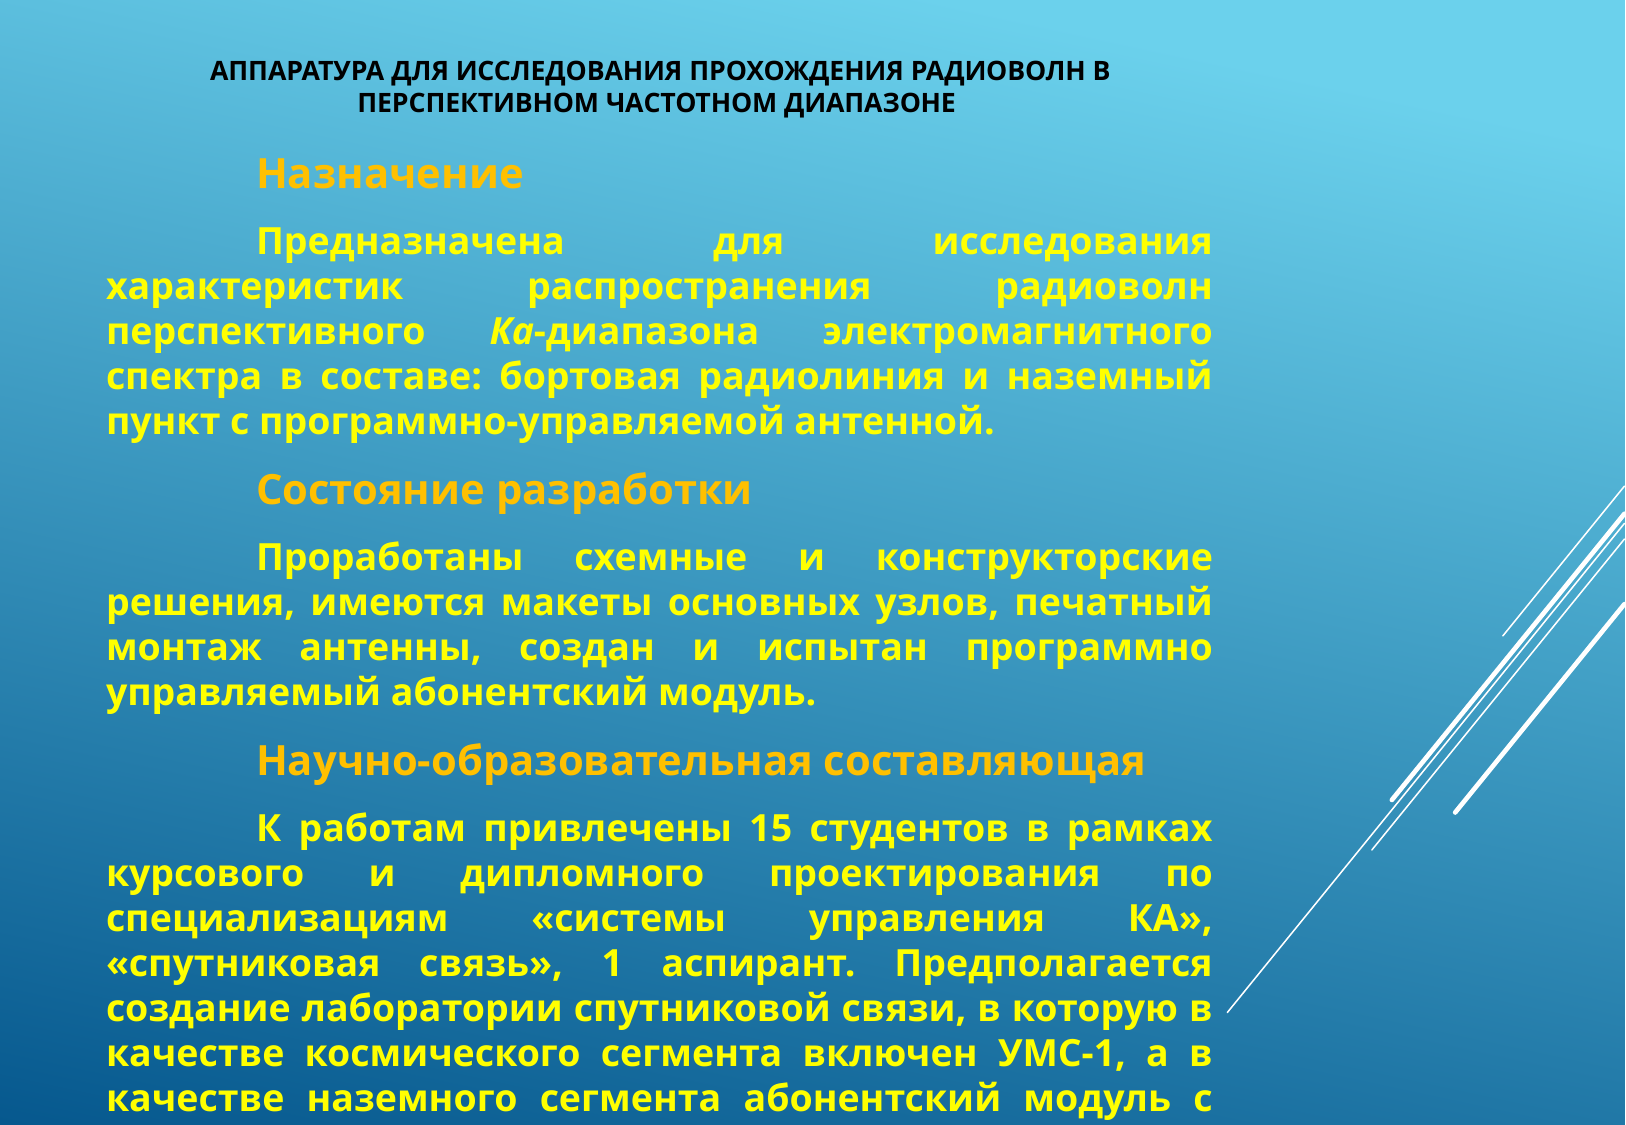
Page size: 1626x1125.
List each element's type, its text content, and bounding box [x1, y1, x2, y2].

list Назначение Предназначена для исследования характеристик распространения радиоволн перспективного Ка-диапазона электромагнитного спектра в составе: бортовая радиолиния и наземный пункт с программно-управляемой антенной. Состояние разработки Проработаны схемные и конструкторские решения, имеются макеты основных узлов, печатный монтаж антенны, создан и испытан программно управляемый абонентский модуль. Научно-образовательная составляющая К работам привлечены 15 студентов в рамках курсового и дипломного проектирования по специализациям «системы управления КА», «спутниковая связь», 1 аспирант. Предполагается создание лаборатории спутниковой связи, в которую в качестве космического сегмента включен УМС-1, а в качестве наземного сегмента абонентский модуль с программно управляемой антенной диаметров 1,6 м. [90, 139, 1229, 1076]
title Аппаратура для исследования прохождения радиоволн в перспективном частотном диапазоне [91, 45, 1229, 125]
